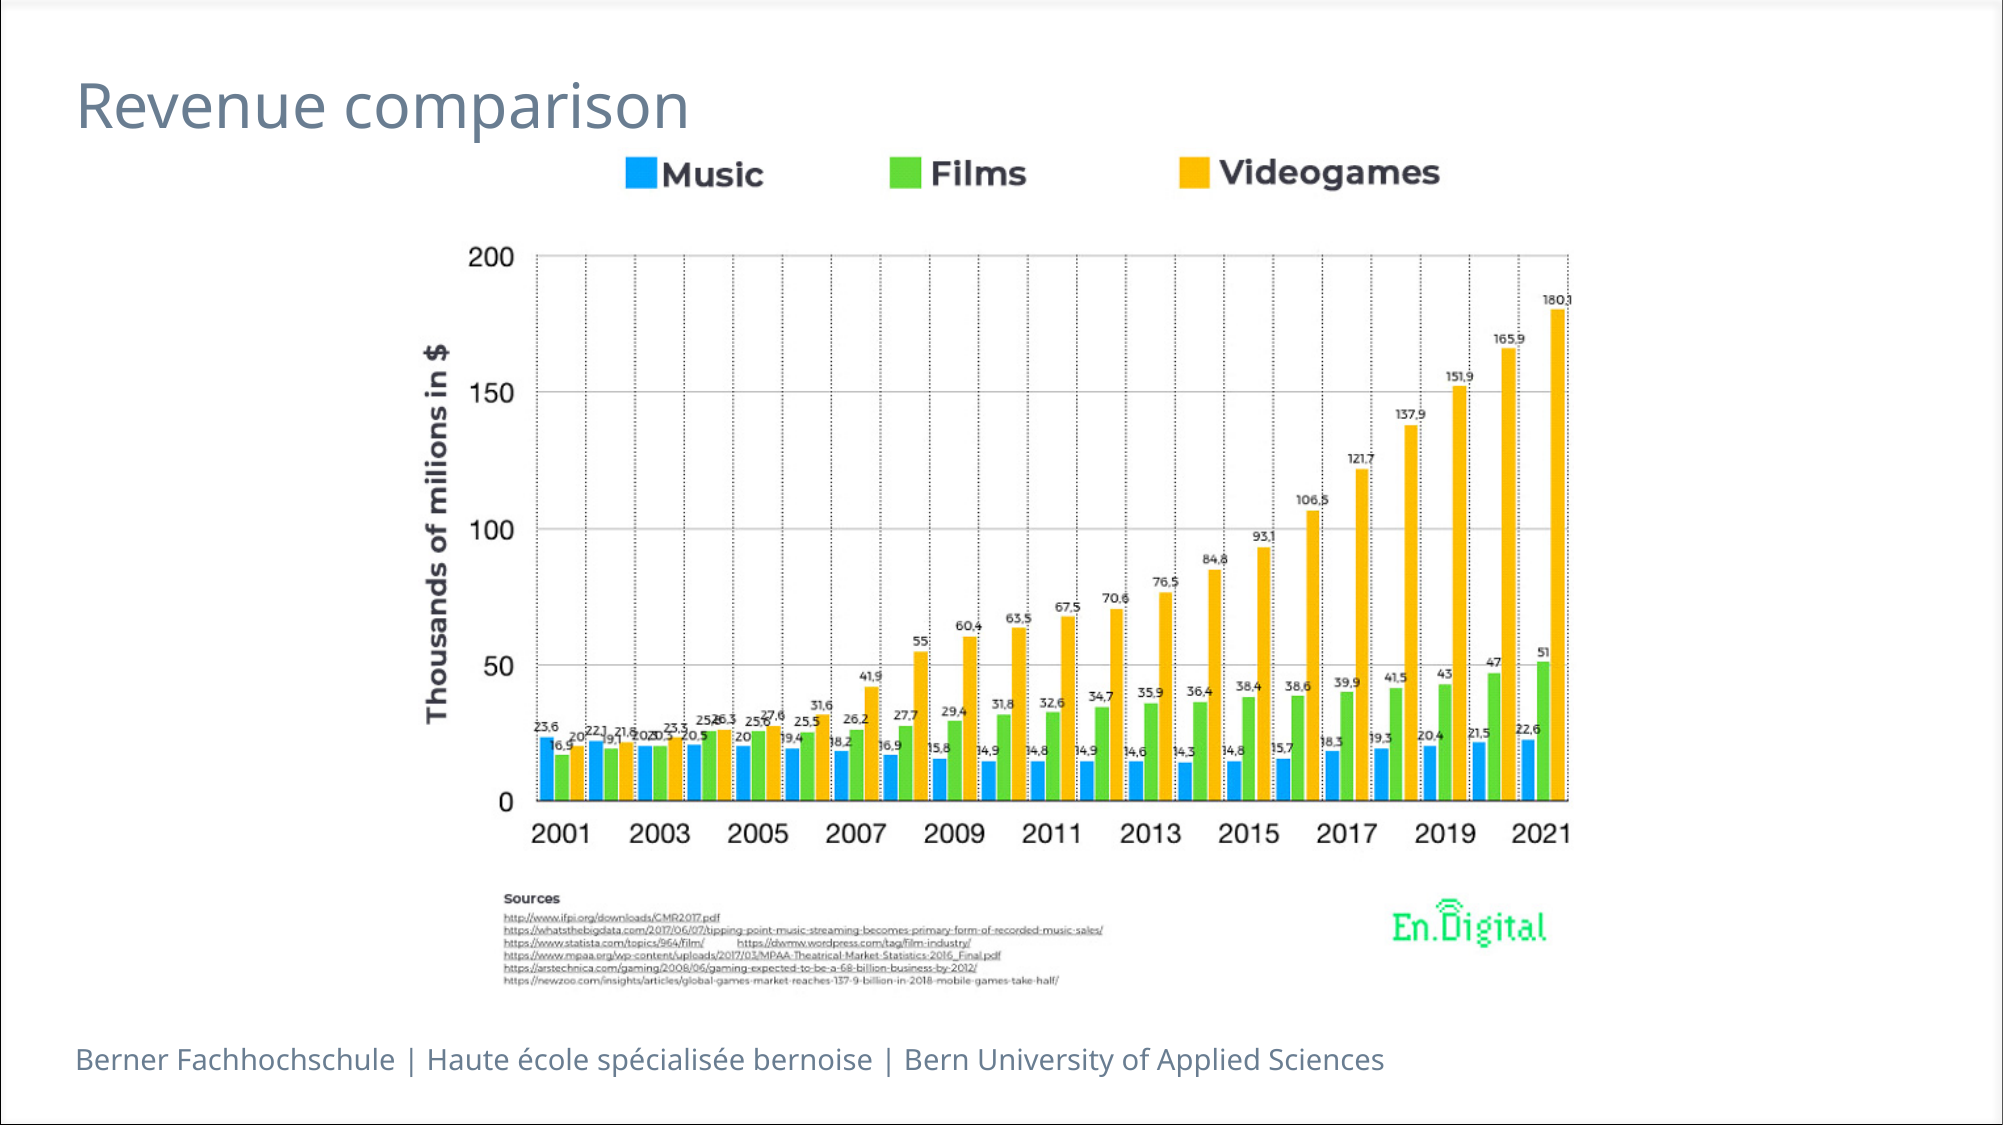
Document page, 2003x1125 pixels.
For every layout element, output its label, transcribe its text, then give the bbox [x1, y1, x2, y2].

title Revenue comparison [75, 59, 1921, 148]
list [408, 147, 1595, 998]
